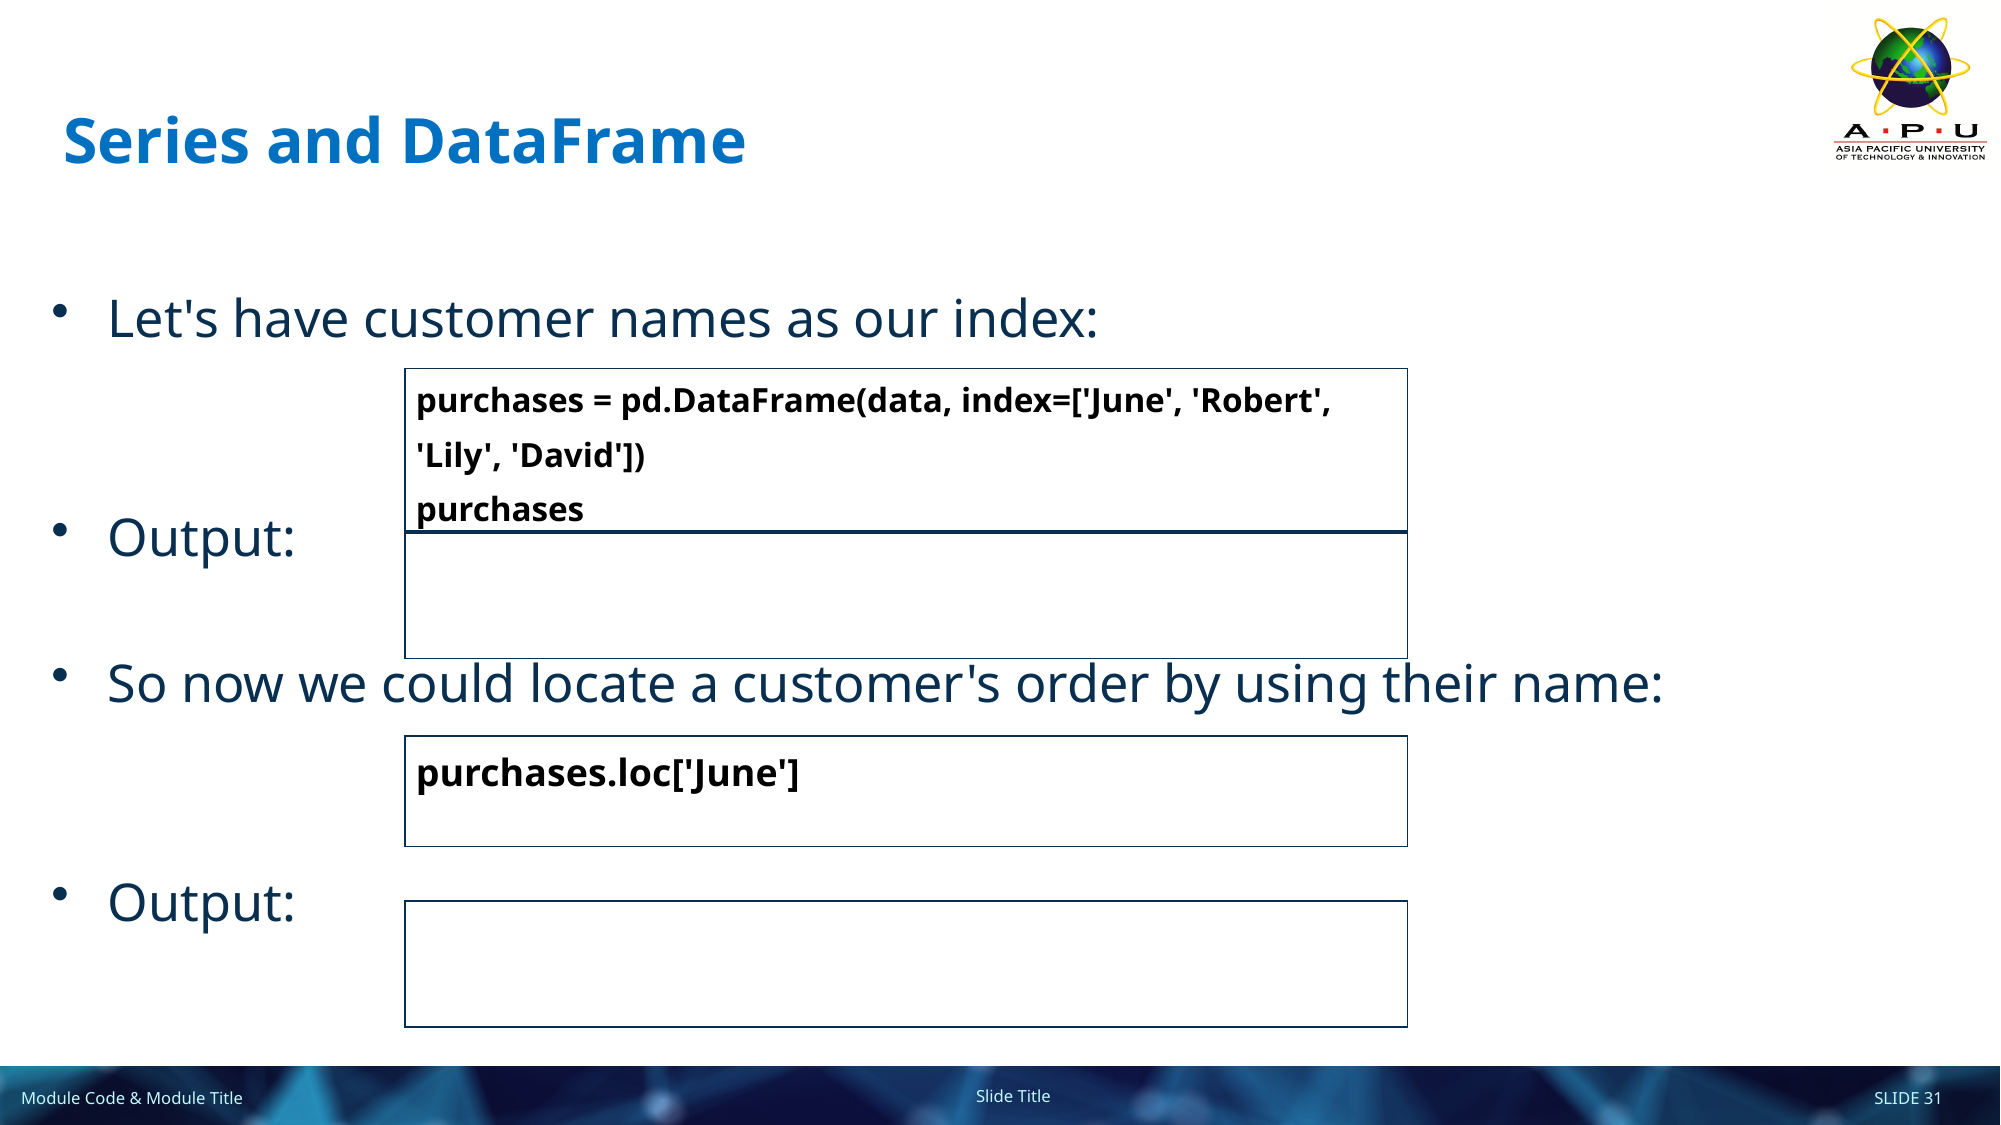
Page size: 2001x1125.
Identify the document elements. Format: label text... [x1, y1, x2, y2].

picture [0, 1066, 2000, 1125]
list Let's have customer names as our index: Output: So now we could locate a customer's order by using their name: Output: [36, 278, 1964, 1021]
table_header purchases.loc['June'] [406, 737, 1407, 846]
picture [1822, 0, 2000, 178]
table_header [406, 902, 1407, 1026]
title Series and DataFrame [48, 45, 1764, 233]
table_header purchases = pd.DataFrame(data, index=['June', 'Robert', 'Lily', 'David']) purchases [406, 369, 1407, 530]
table_header [406, 534, 1407, 658]
